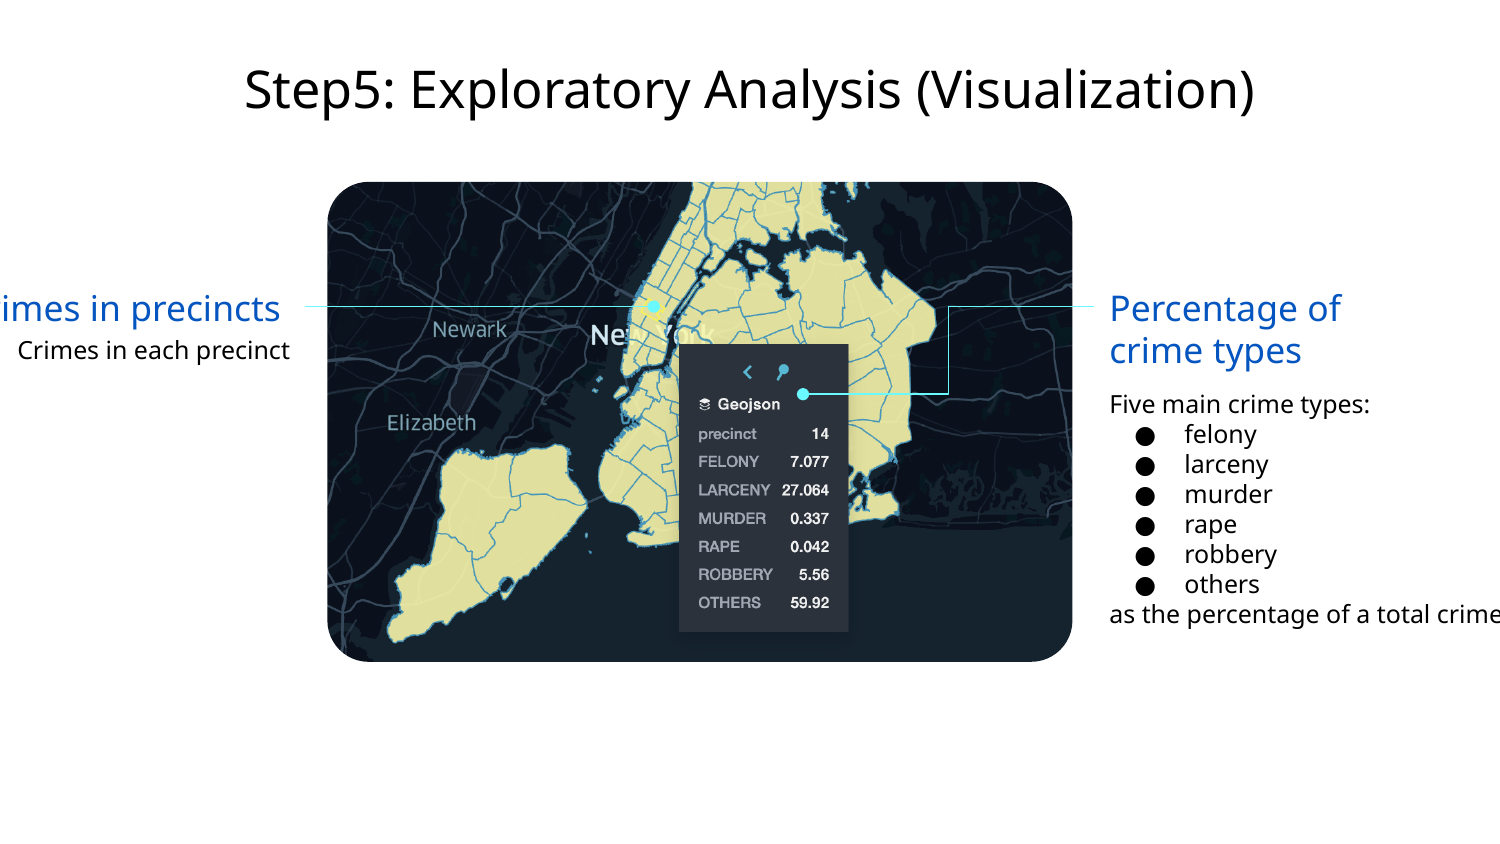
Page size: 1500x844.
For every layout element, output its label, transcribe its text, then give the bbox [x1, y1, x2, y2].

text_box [802, 306, 1095, 395]
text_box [1094, 270, 1500, 482]
title Step5: Exploratory Analysis (Visualization) [75, 41, 1425, 136]
picture [327, 181, 1073, 663]
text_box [0, 270, 306, 423]
